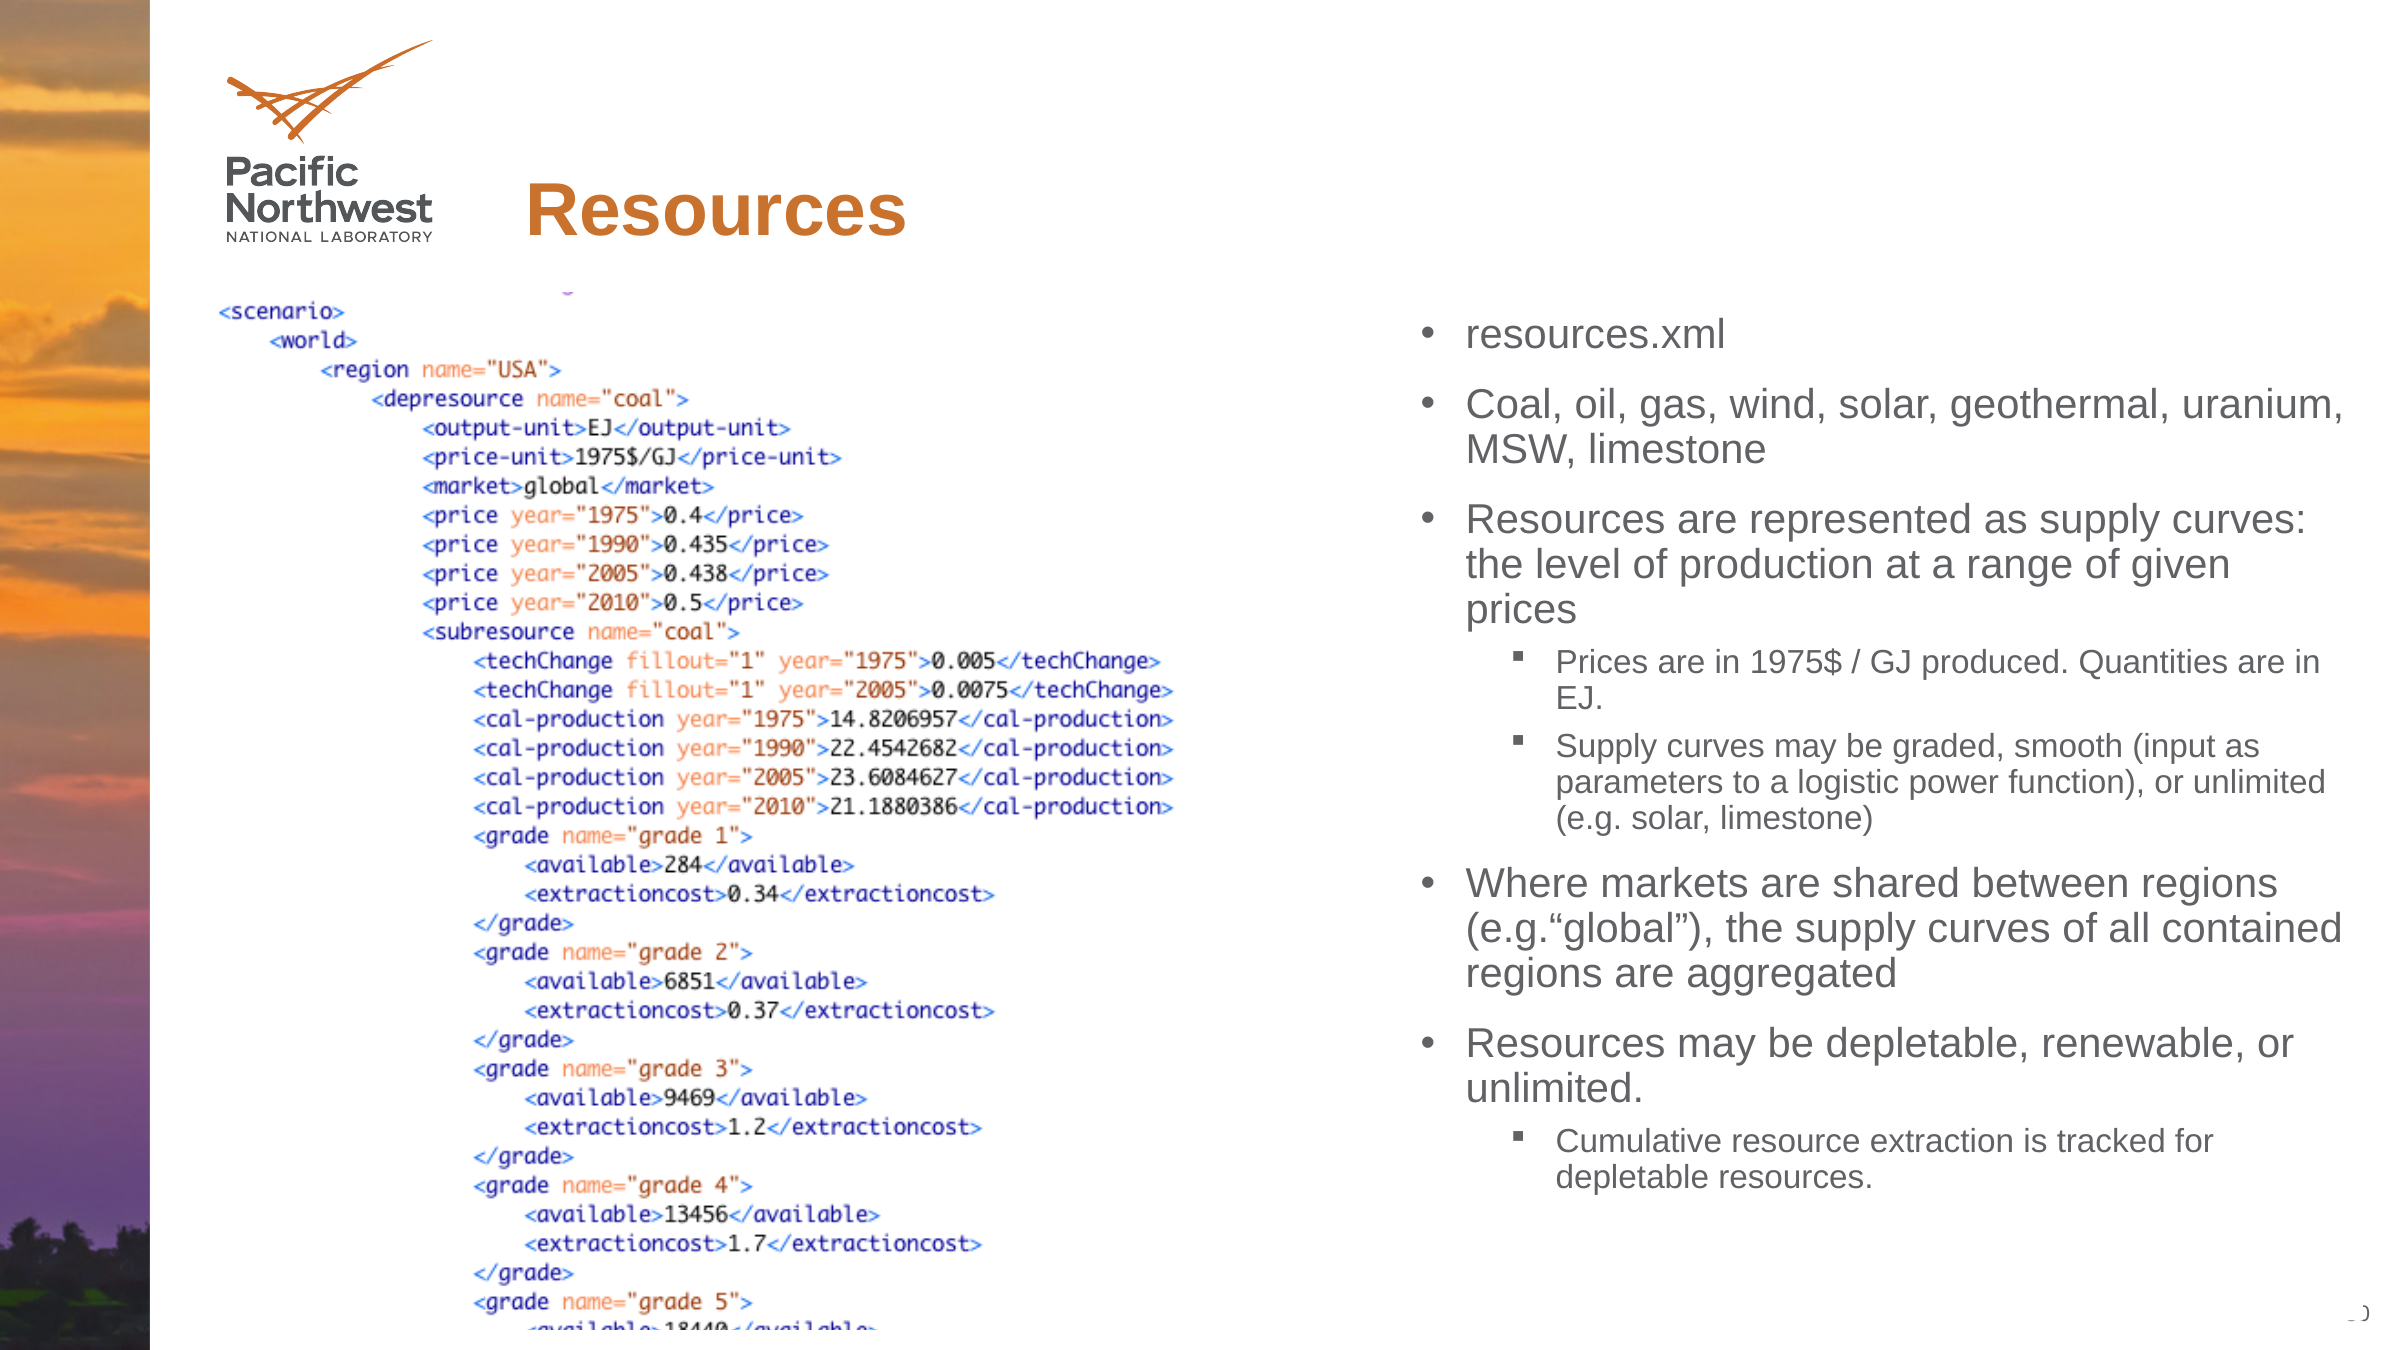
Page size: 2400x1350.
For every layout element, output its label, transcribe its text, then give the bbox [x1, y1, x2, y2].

picture [218, 292, 1353, 1330]
list resources.xml Coal, oil, gas, wind, solar, geothermal, uranium, MSW, limestone Resources are represented as supply curves: the level of production at a range of given prices Prices are in 1975$ / GJ produced. Quantities are in EJ. Supply curves may be graded, smooth (input as parameters to a logistic power function), or unlimited (e.g. solar, limestone) Where markets are shared between regions (e.g.“global”), the supply curves of all contained regions are aggregated Resources may be depletable, renewable, or unlimited. Cumulative resource extraction is tracked for depletable resources. [1405, 304, 2363, 1321]
title Resources [525, 44, 2325, 260]
slide_number 30 [2295, 1275, 2370, 1350]
picture [0, 0, 149, 1350]
picture [225, 38, 435, 244]
